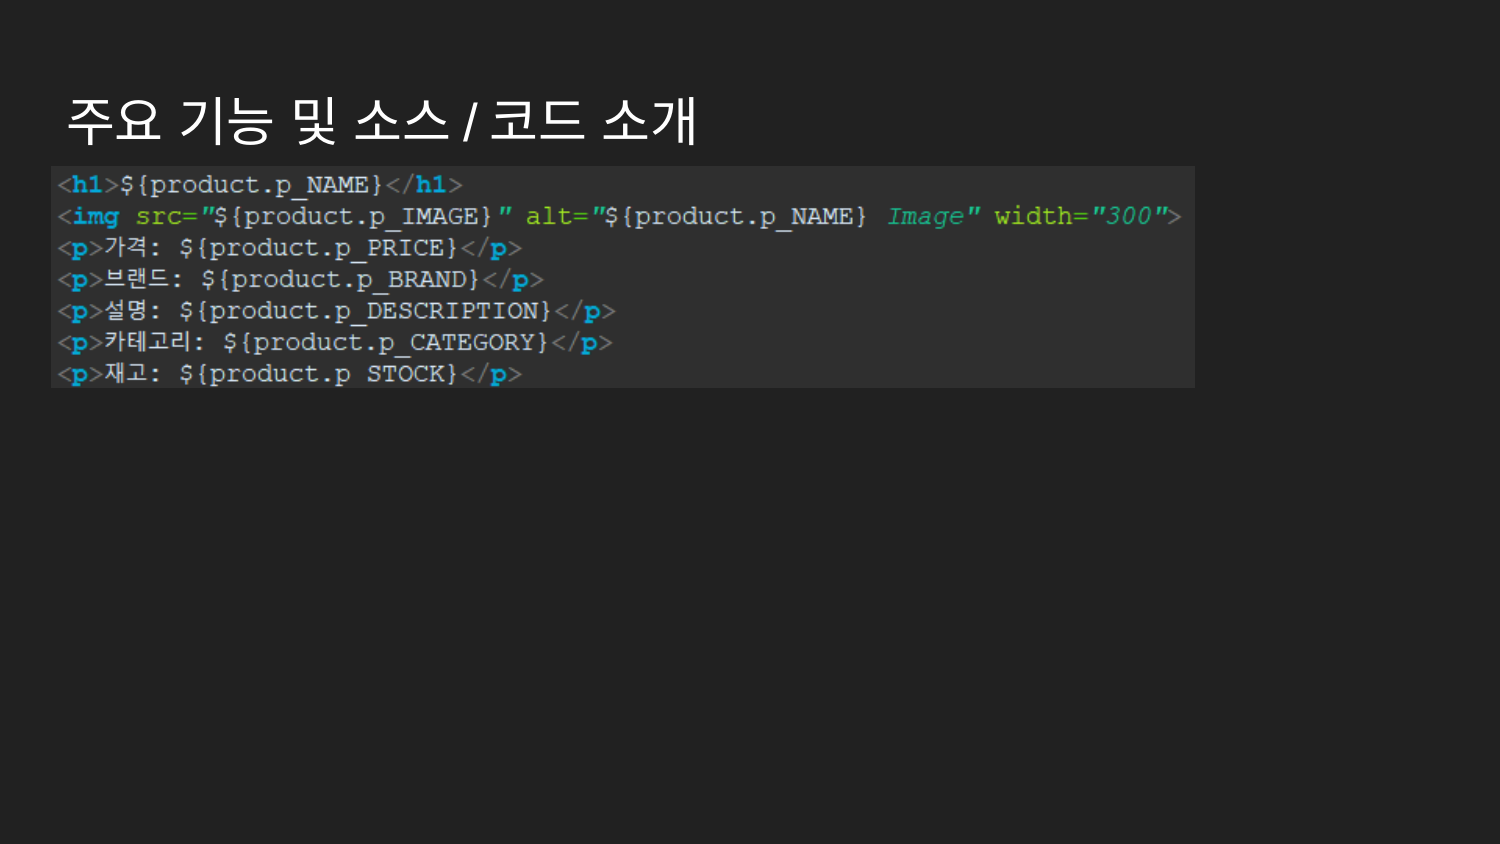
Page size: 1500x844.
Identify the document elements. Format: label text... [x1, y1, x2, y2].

title 주요 기능 및 소스/코드 소개 [51, 72, 1449, 167]
picture [50, 166, 1196, 388]
